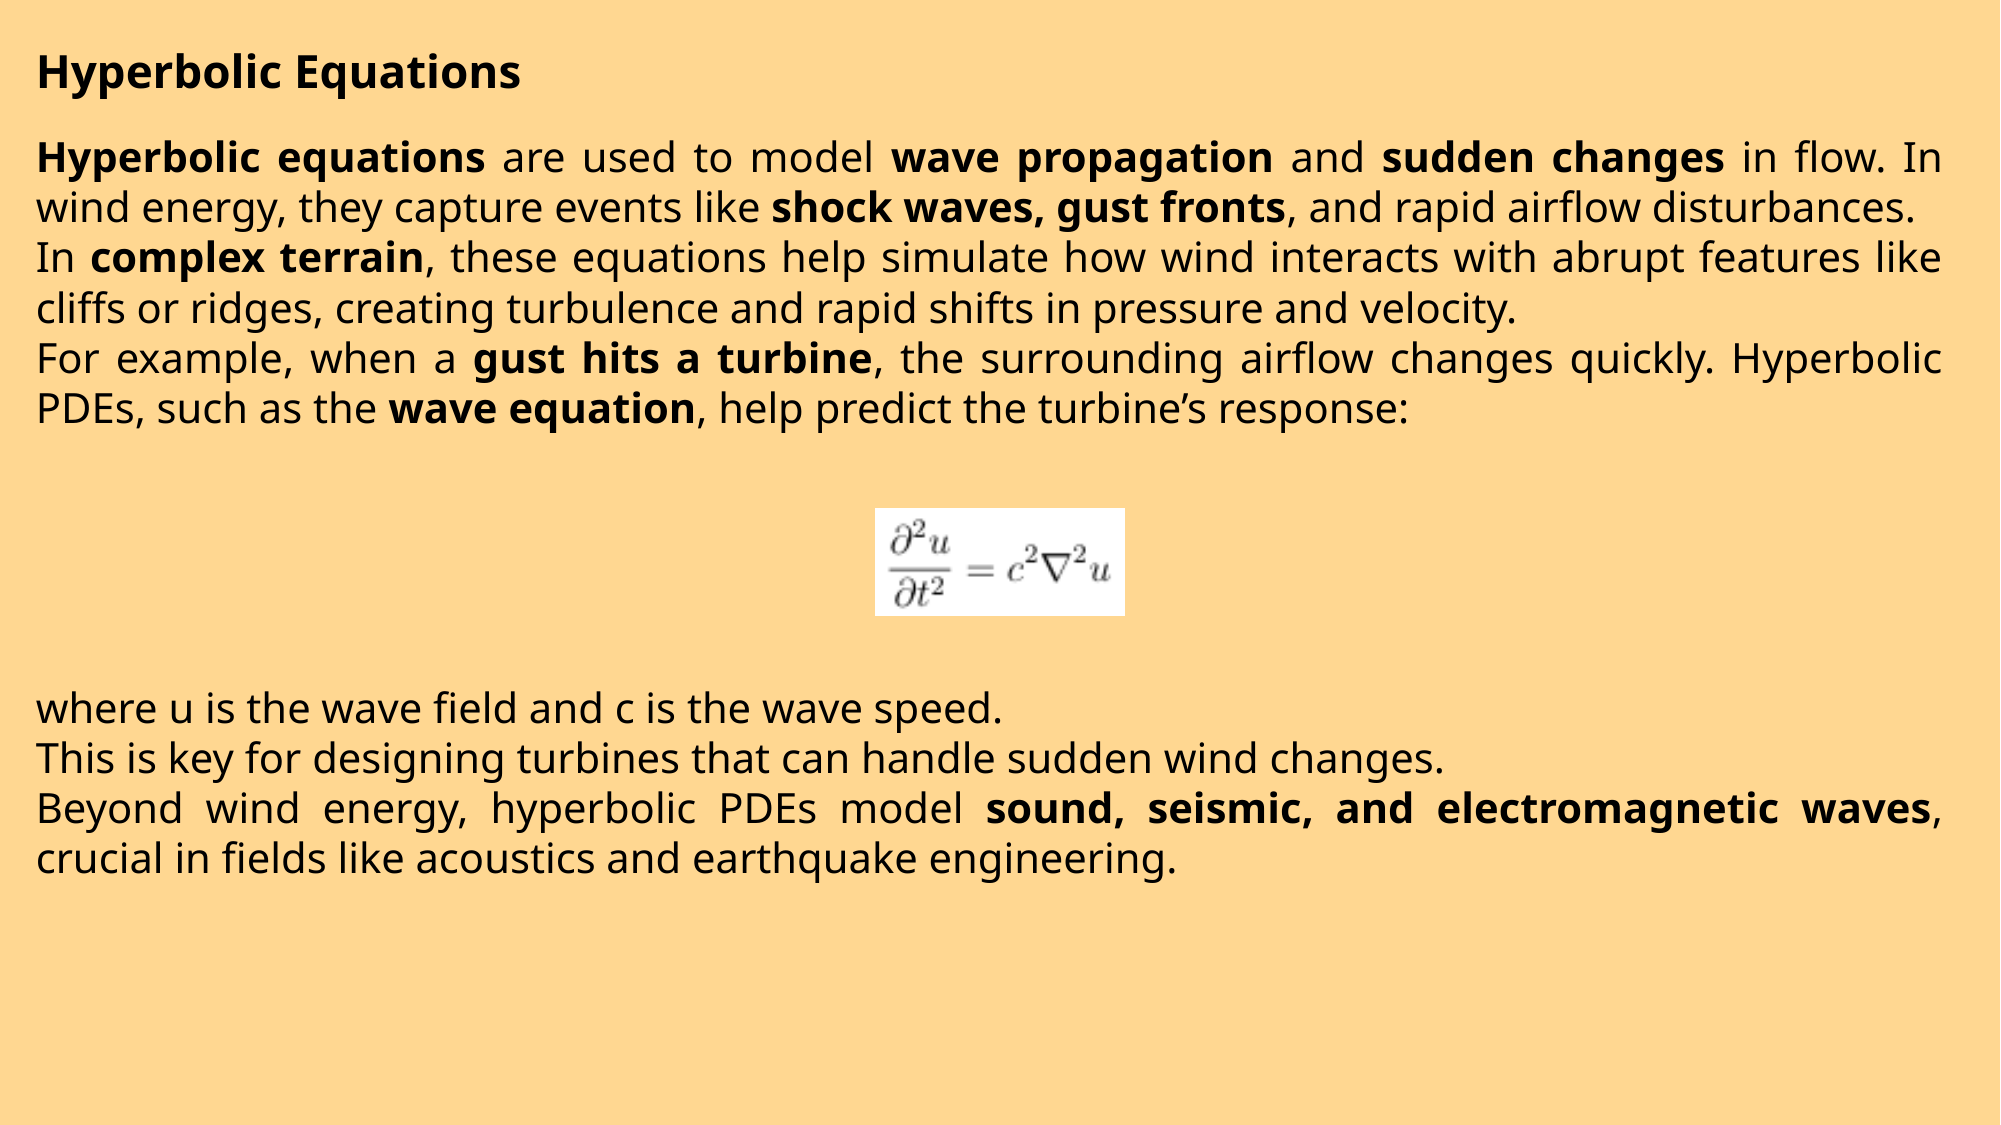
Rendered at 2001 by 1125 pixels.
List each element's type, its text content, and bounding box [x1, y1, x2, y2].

text_box Hyperbolic equations are used to model wave propagation and sudden changes in flow. In wind energy, they capture events like shock waves, gust fronts, and rapid airflow disturbances. In complex terrain, these equations help simulate how wind interacts with abrupt features like cliffs or ridges, creating turbulence and rapid shifts in pressure and velocity. For example, when a gust hits a turbine, the surrounding airflow changes quickly. Hyperbolic PDEs, such as the wave equation, help predict the turbine’s response: where u is the wave field and c is the wave speed. This is key for designing turbines that can handle sudden wind changes. Beyond wind energy, hyperbolic PDEs model sound, seismic, and electromagnetic waves, crucial in fields like acoustics and earthquake engineering. [21, 123, 1958, 889]
text_box Hyperbolic Equations [21, 35, 1021, 106]
picture [875, 508, 1125, 617]
